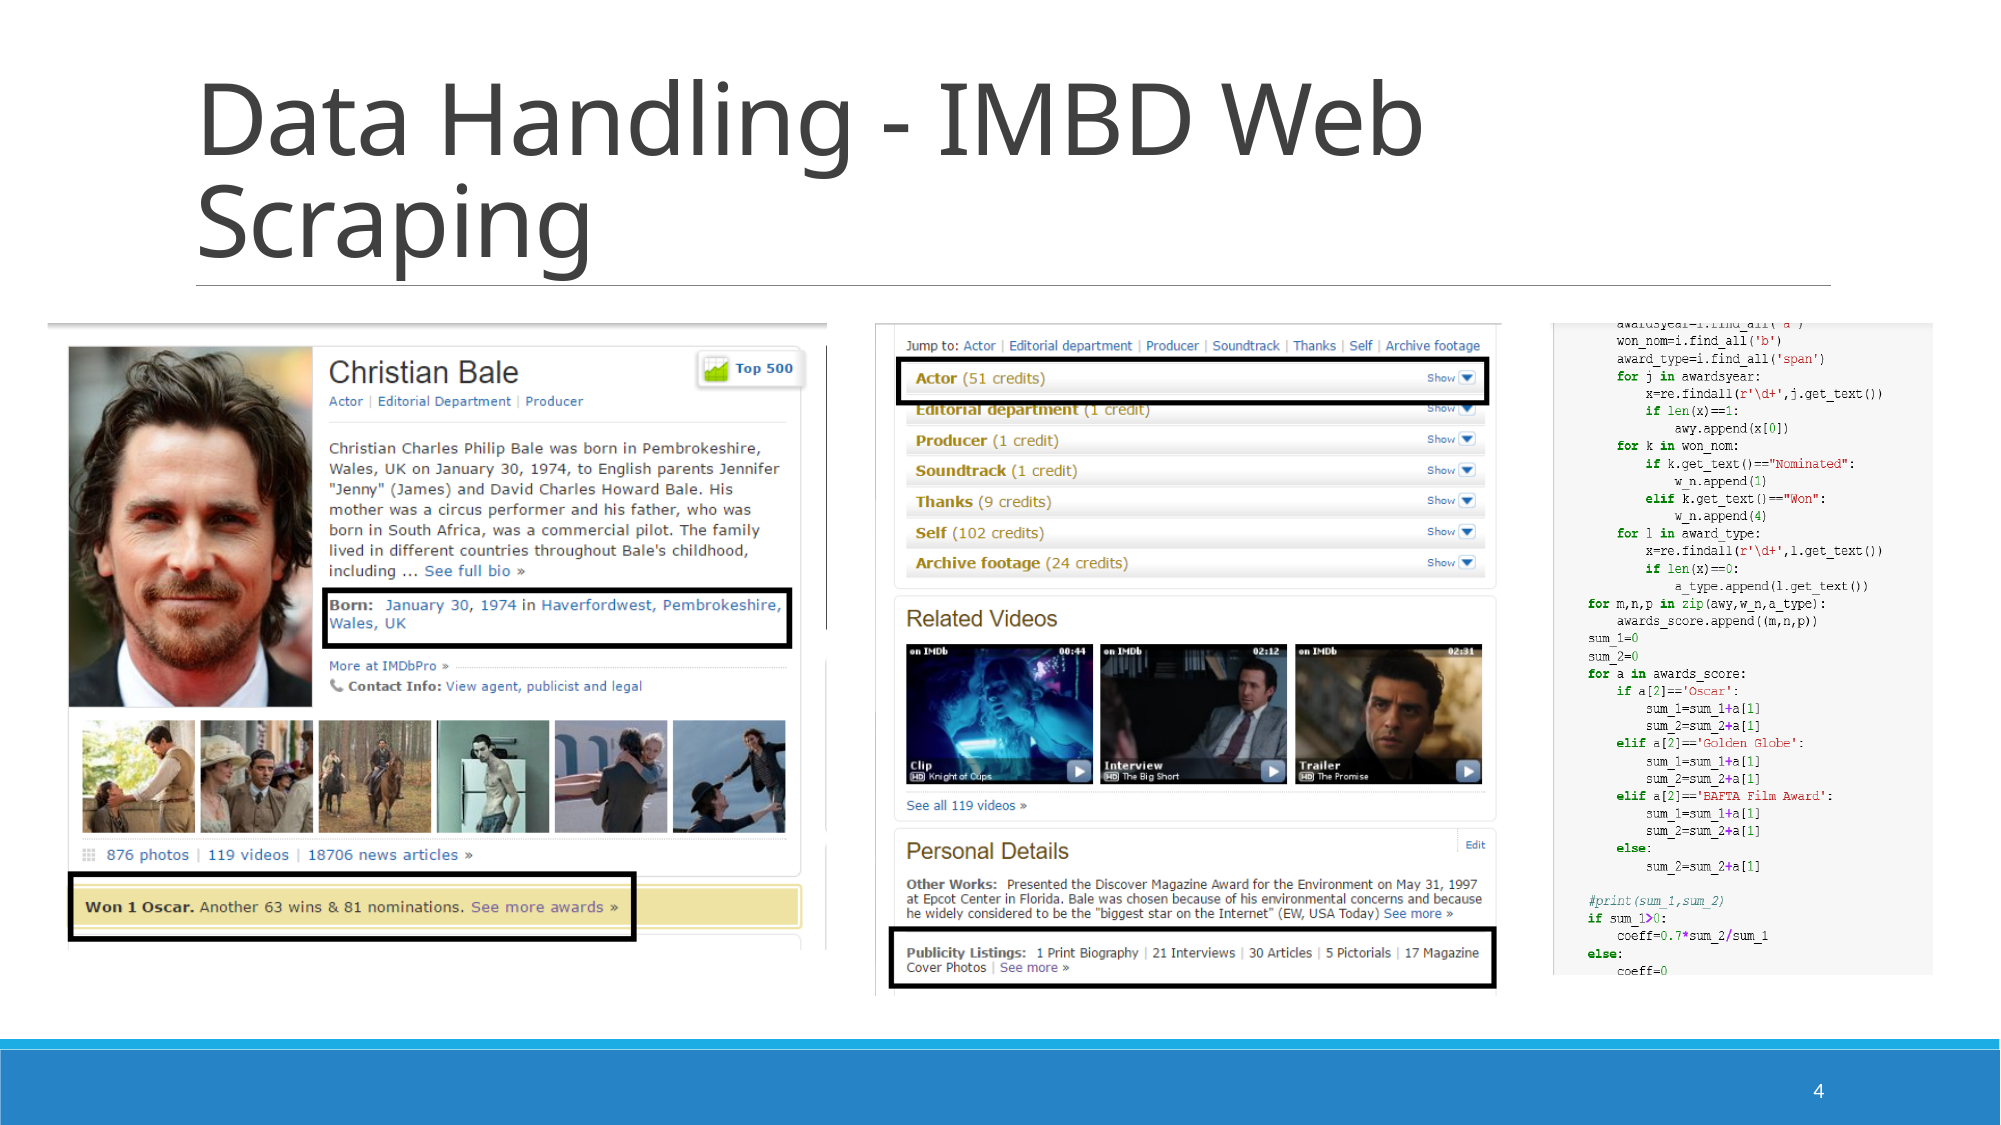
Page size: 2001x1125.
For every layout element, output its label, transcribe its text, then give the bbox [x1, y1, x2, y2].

slide_number 4 [1624, 1059, 1840, 1120]
title Data Handling - IMBD Web Scraping [180, 47, 1830, 285]
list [47, 322, 828, 951]
picture [874, 322, 1503, 996]
picture [1549, 322, 1934, 975]
